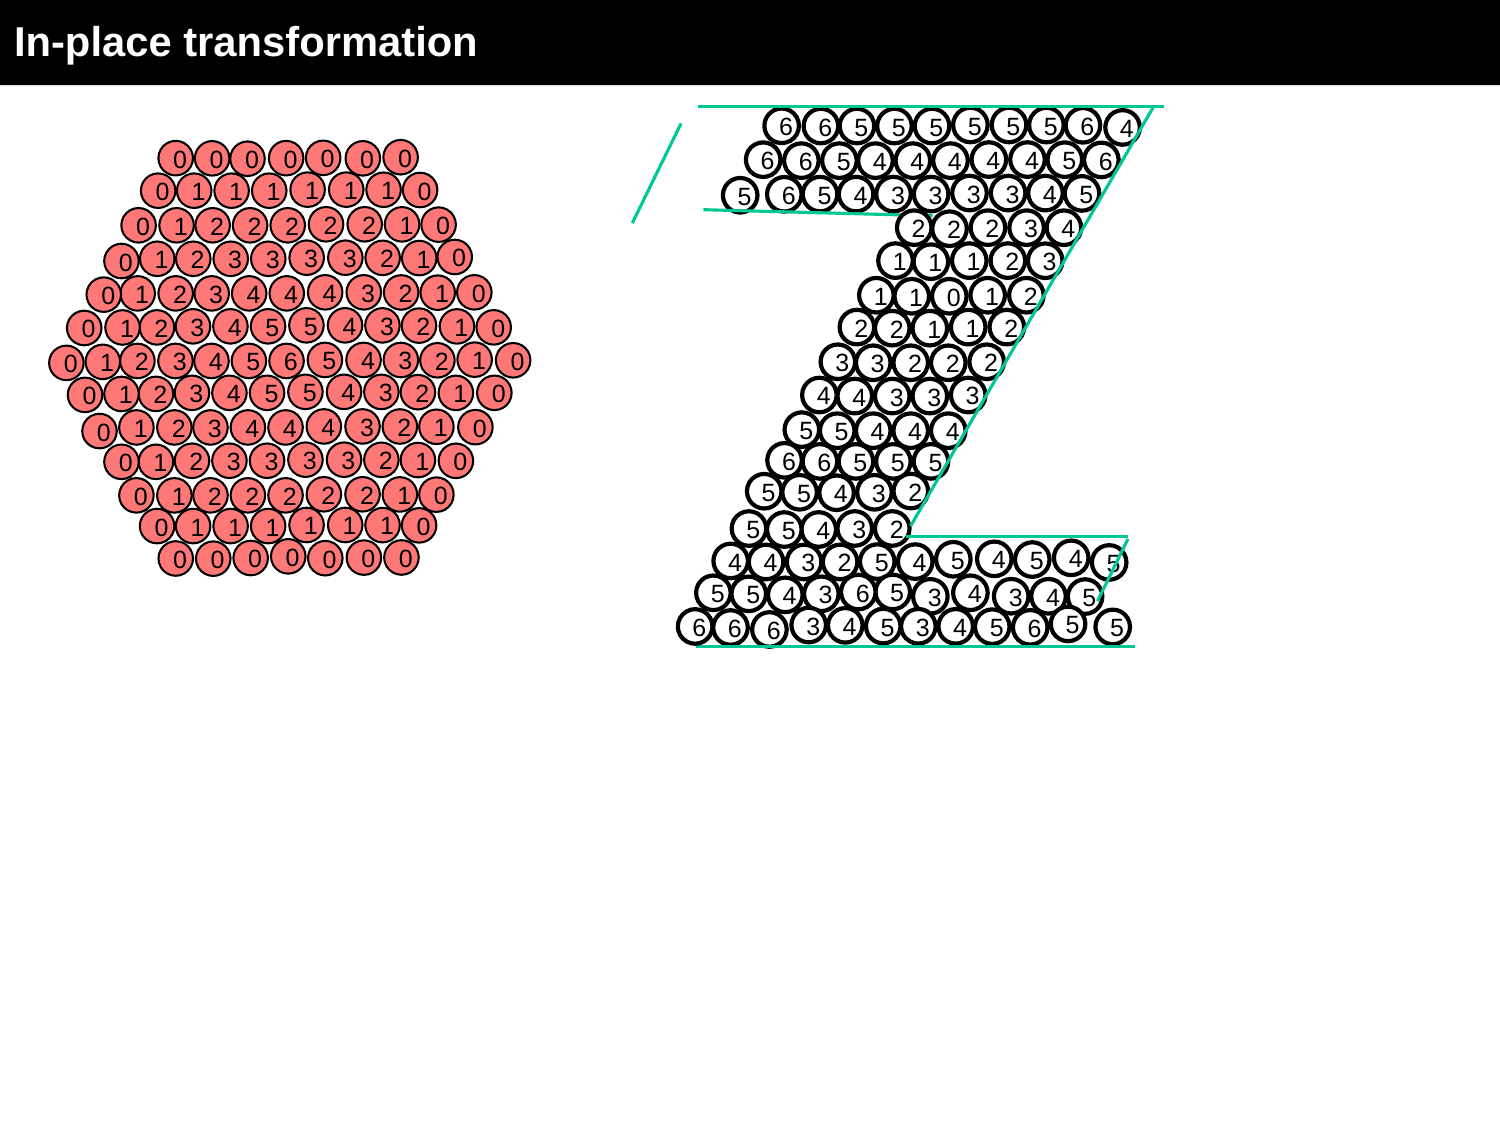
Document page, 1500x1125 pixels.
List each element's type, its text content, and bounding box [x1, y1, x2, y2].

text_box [632, 106, 1164, 647]
title In-place transformation [0, 0, 1500, 88]
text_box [48, 139, 531, 577]
